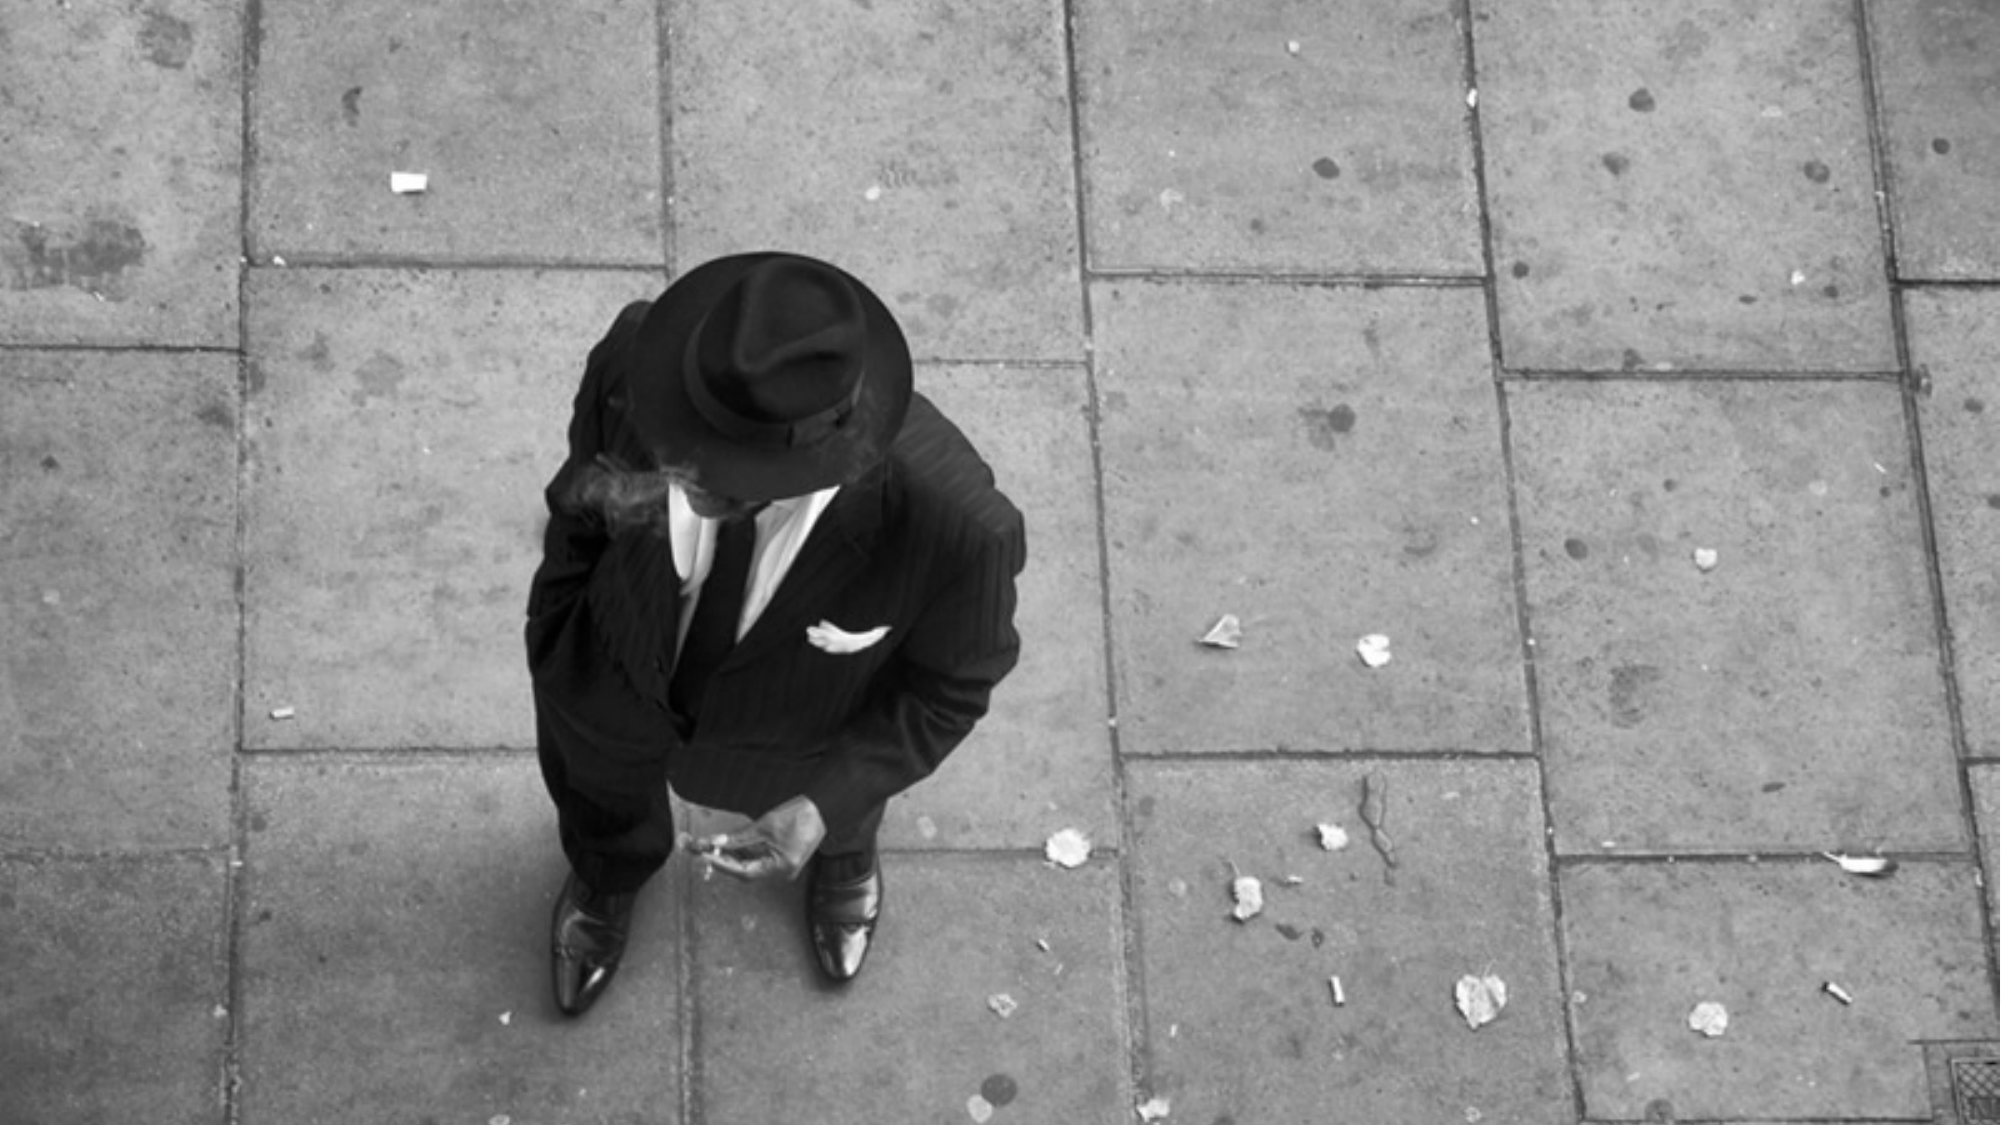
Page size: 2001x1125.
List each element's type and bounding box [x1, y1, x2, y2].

list [0, 0, 2000, 1125]
